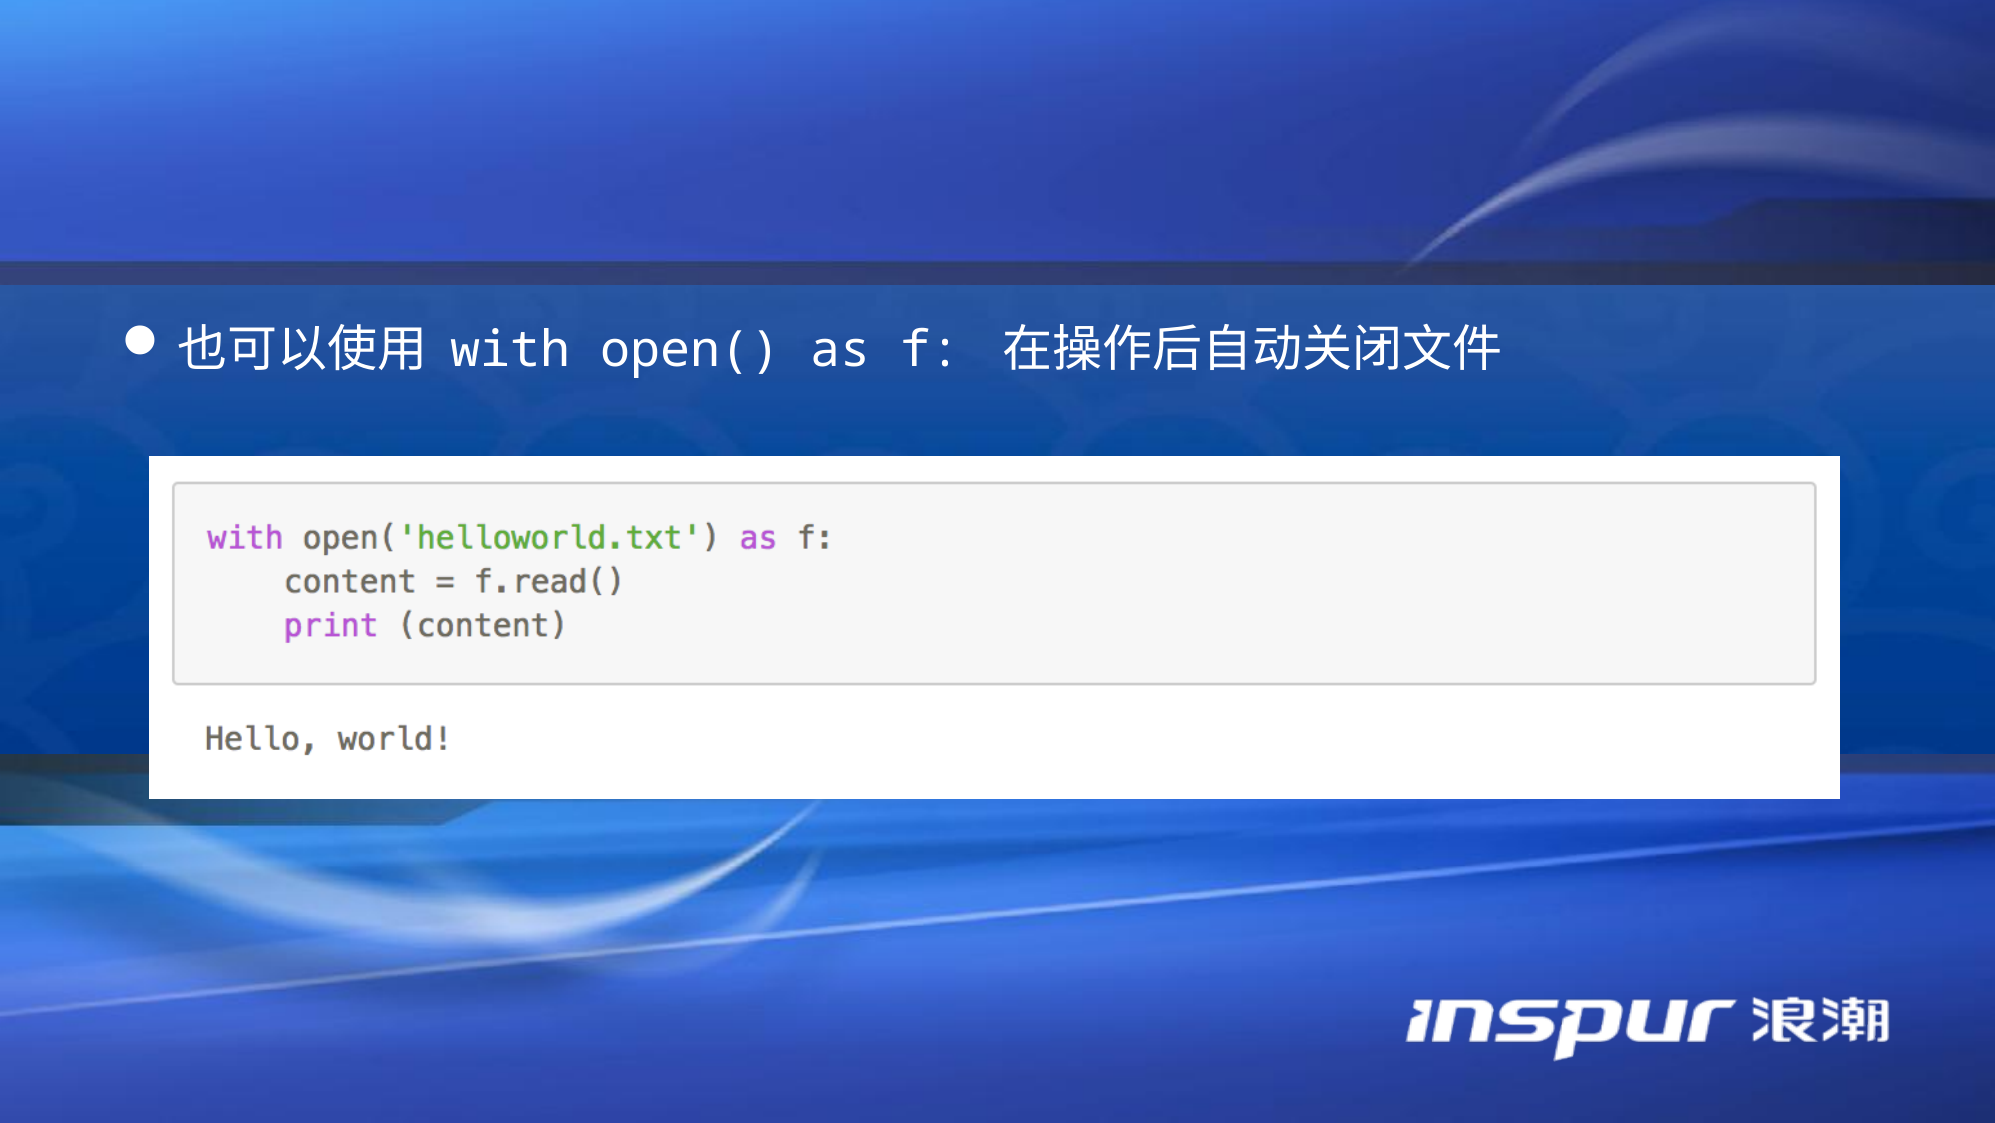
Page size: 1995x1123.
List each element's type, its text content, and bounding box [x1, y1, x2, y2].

text_box 也可以使用 with open() as f: 在操作后自动关闭文件 [106, 278, 1995, 835]
picture [149, 455, 1840, 799]
picture [0, 0, 1995, 1123]
